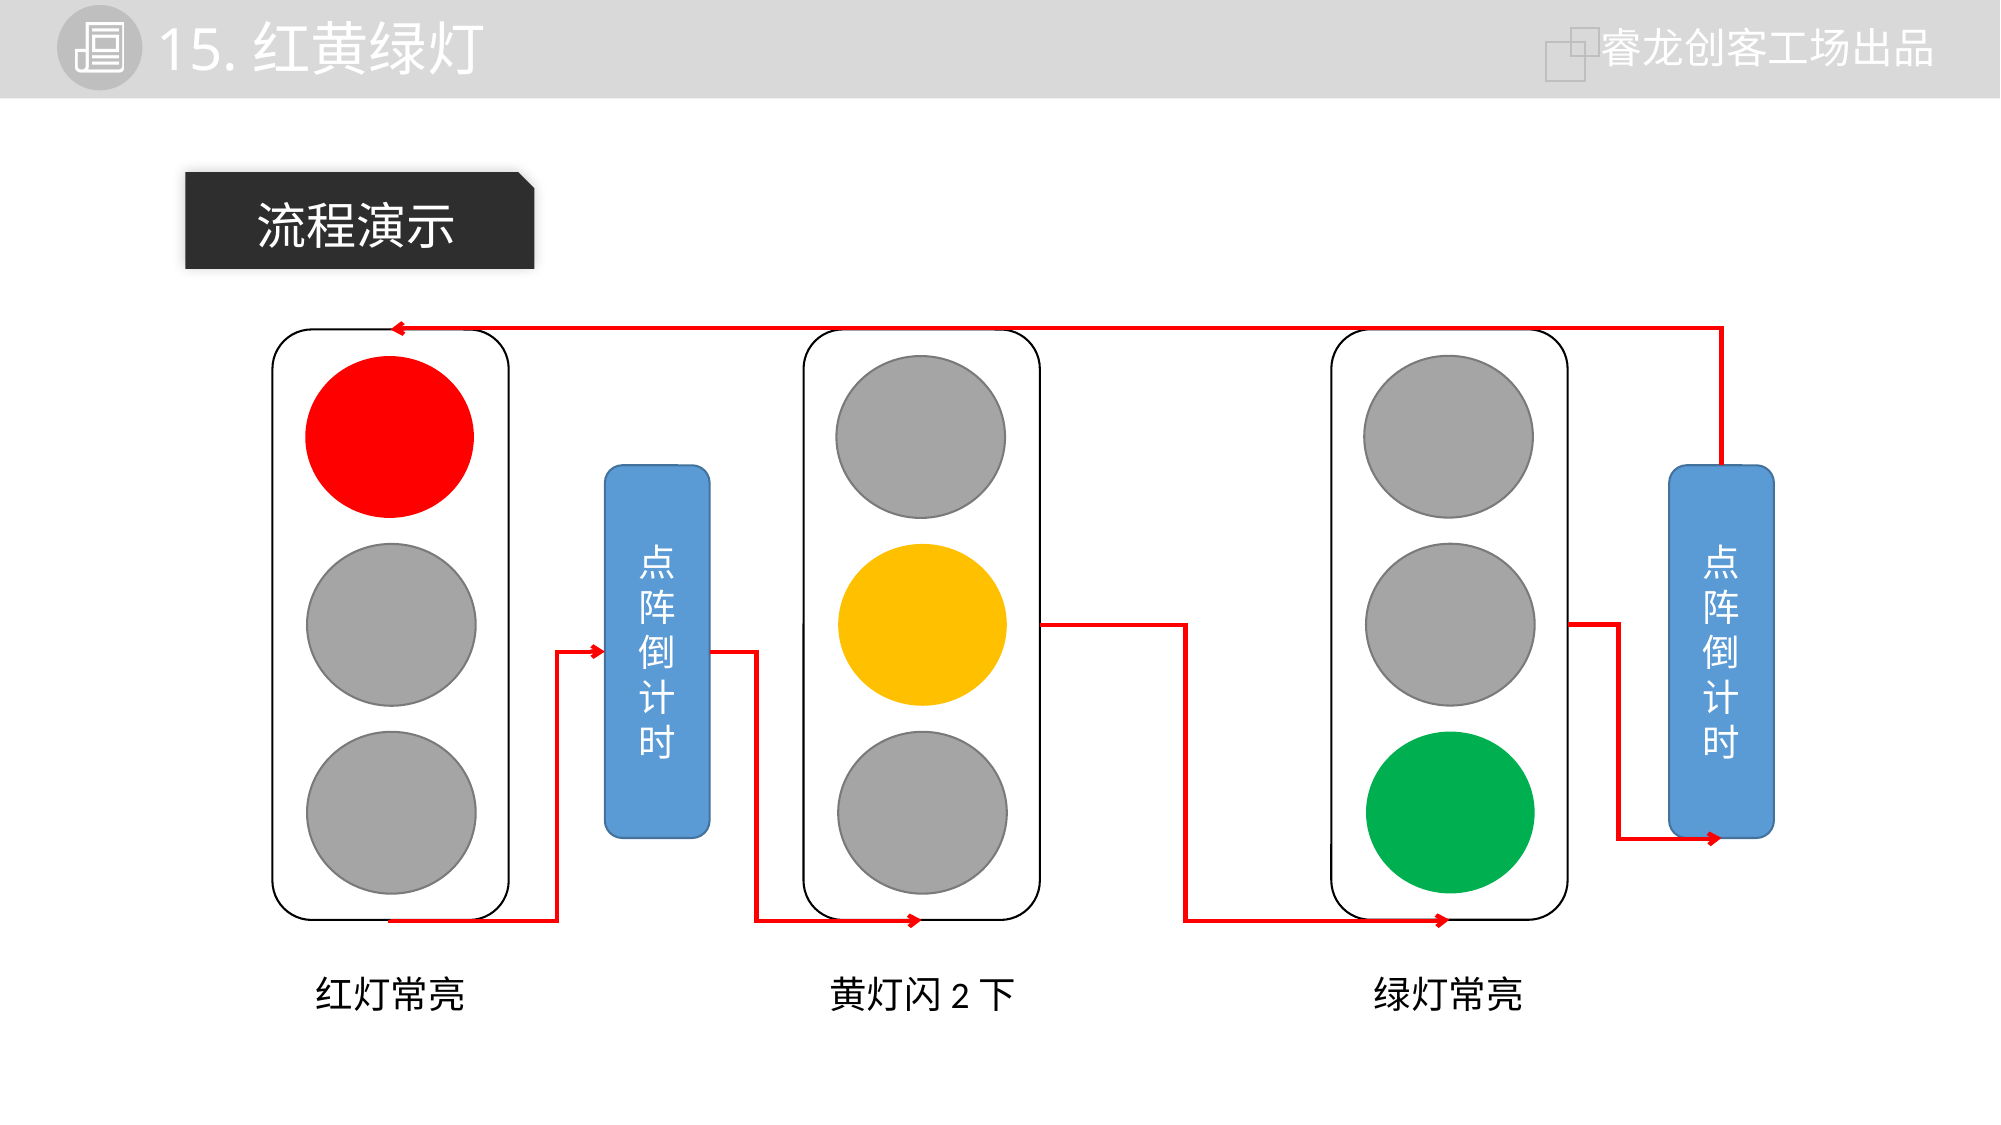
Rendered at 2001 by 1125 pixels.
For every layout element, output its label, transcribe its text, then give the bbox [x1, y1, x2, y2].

text_box 15.红黄绿灯 [141, 5, 501, 90]
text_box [272, 329, 1774, 1024]
text_box [0, 0, 2000, 99]
text_box 睿龙创客工场出品 [1586, 14, 1950, 80]
picture [75, 22, 124, 73]
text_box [1546, 28, 1599, 81]
text_box 流程演示 [184, 171, 536, 271]
text_box [56, 3, 141, 92]
